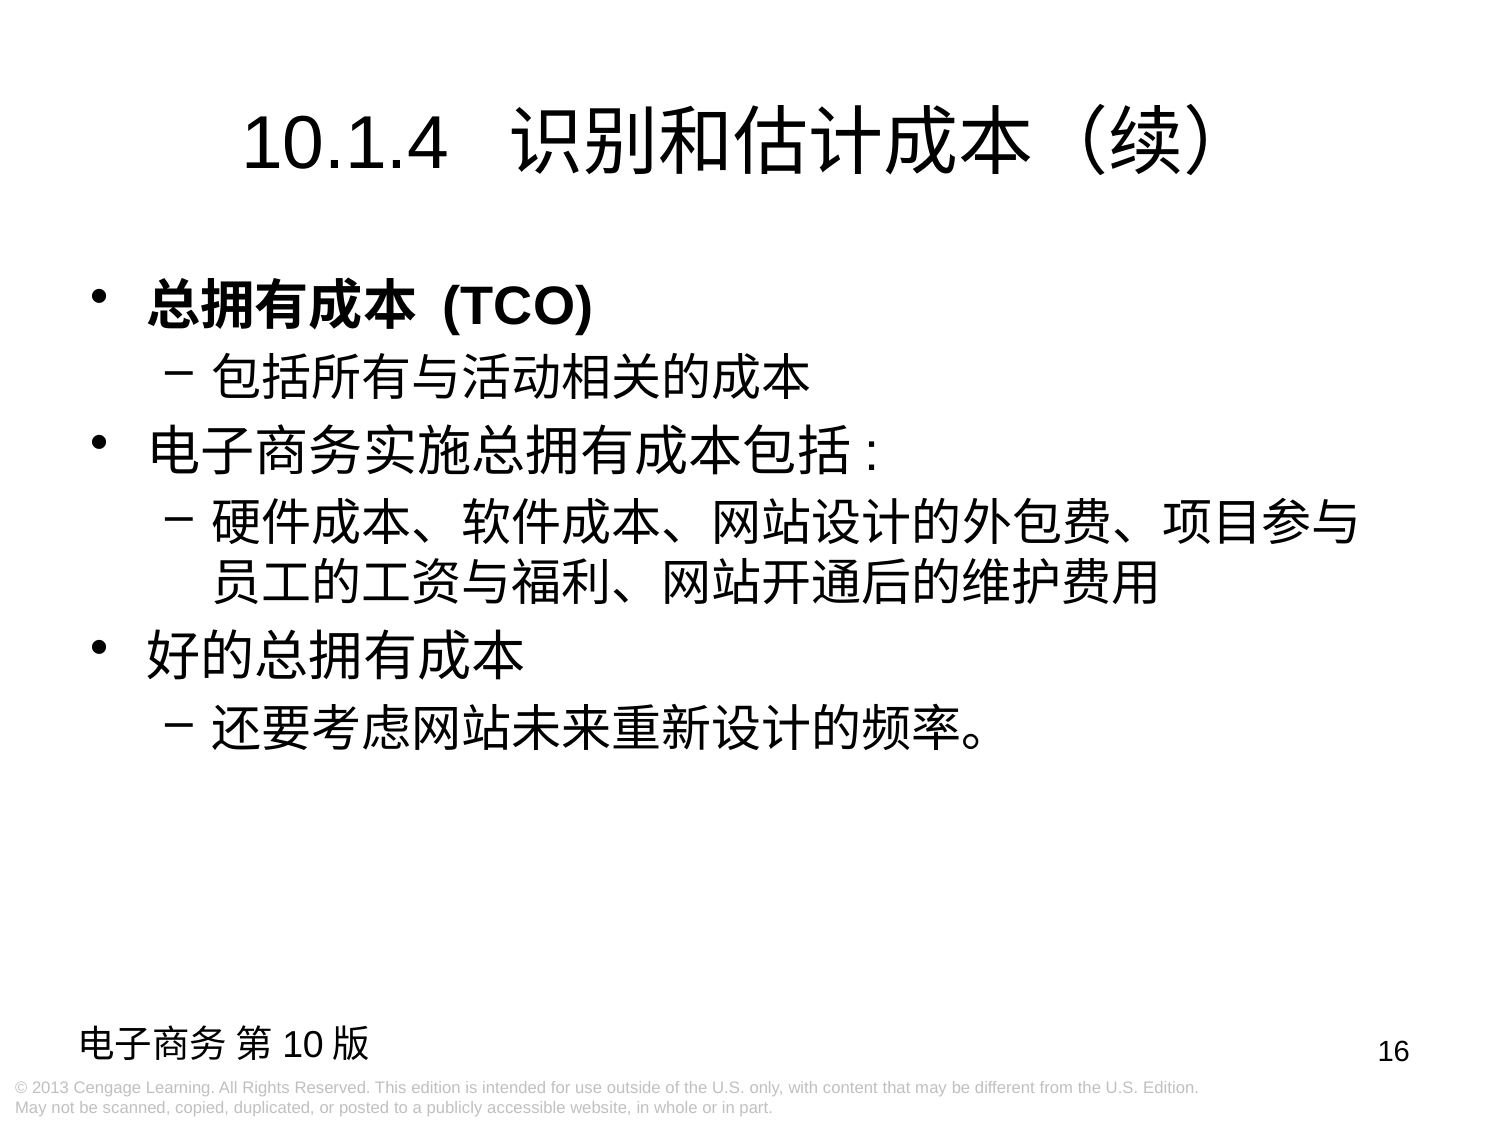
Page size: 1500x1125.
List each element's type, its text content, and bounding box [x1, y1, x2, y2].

title 10.1.4 识别和估计成本（续） [75, 45, 1425, 233]
slide_number 16 [1074, 1024, 1426, 1103]
list 总拥有成本 (TCO) 包括所有与活动相关的成本 电子商务实施总拥有成本包括: 硬件成本、软件成本、网站设计的外包费、项目参与员工的工资与福利、网站开通后的维护费用 好的总拥有成本 还要考虑网站未来重新设计的频率。 [75, 262, 1425, 1005]
